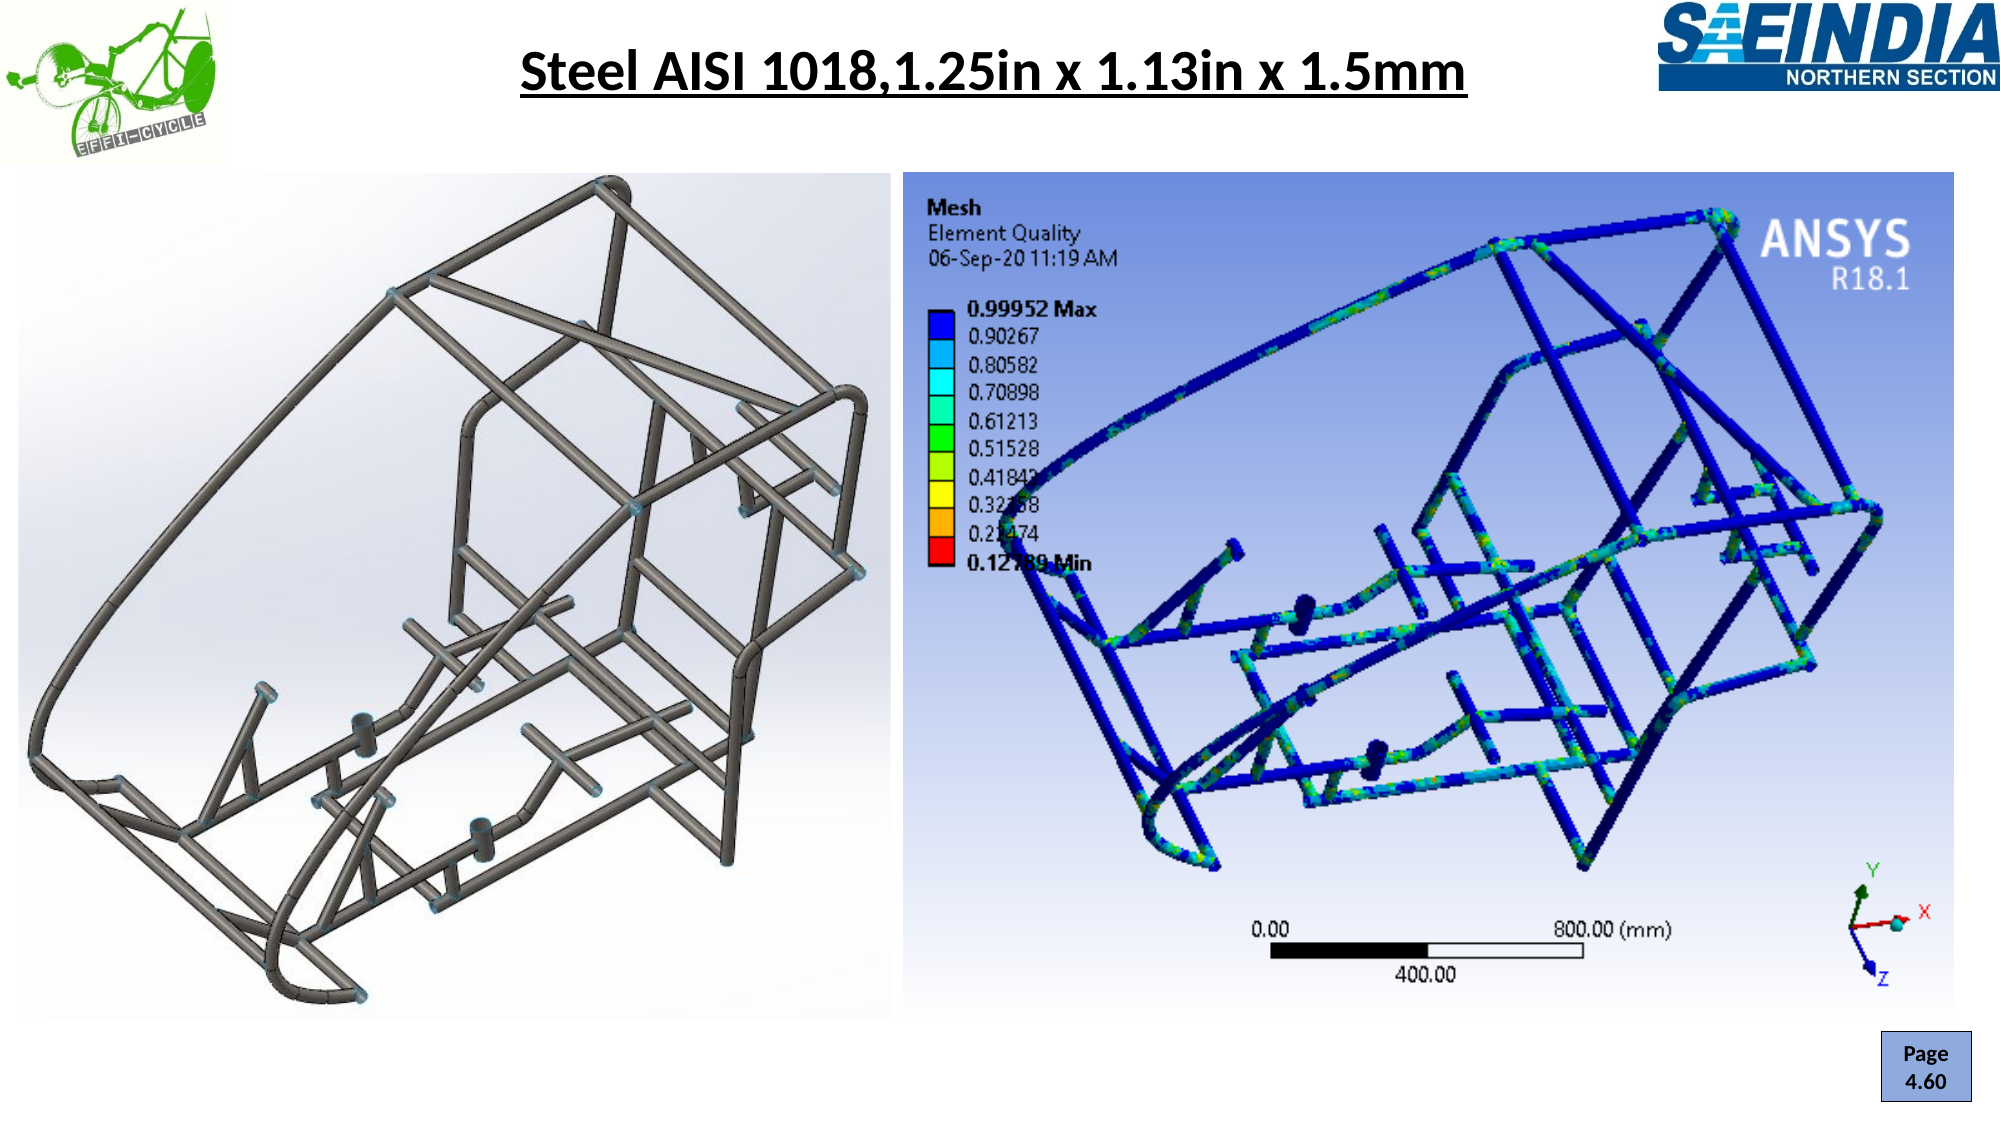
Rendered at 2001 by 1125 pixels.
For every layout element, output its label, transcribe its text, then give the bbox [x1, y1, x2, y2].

picture [18, 172, 891, 1019]
picture [903, 172, 1954, 1019]
text_box Steel AISI 1018,1.25in x 1.13in x 1.5mm [372, 15, 1616, 128]
picture [0, 1, 226, 165]
text_box Page 4.60 [1881, 1031, 1972, 1102]
picture [1658, 1, 2000, 91]
